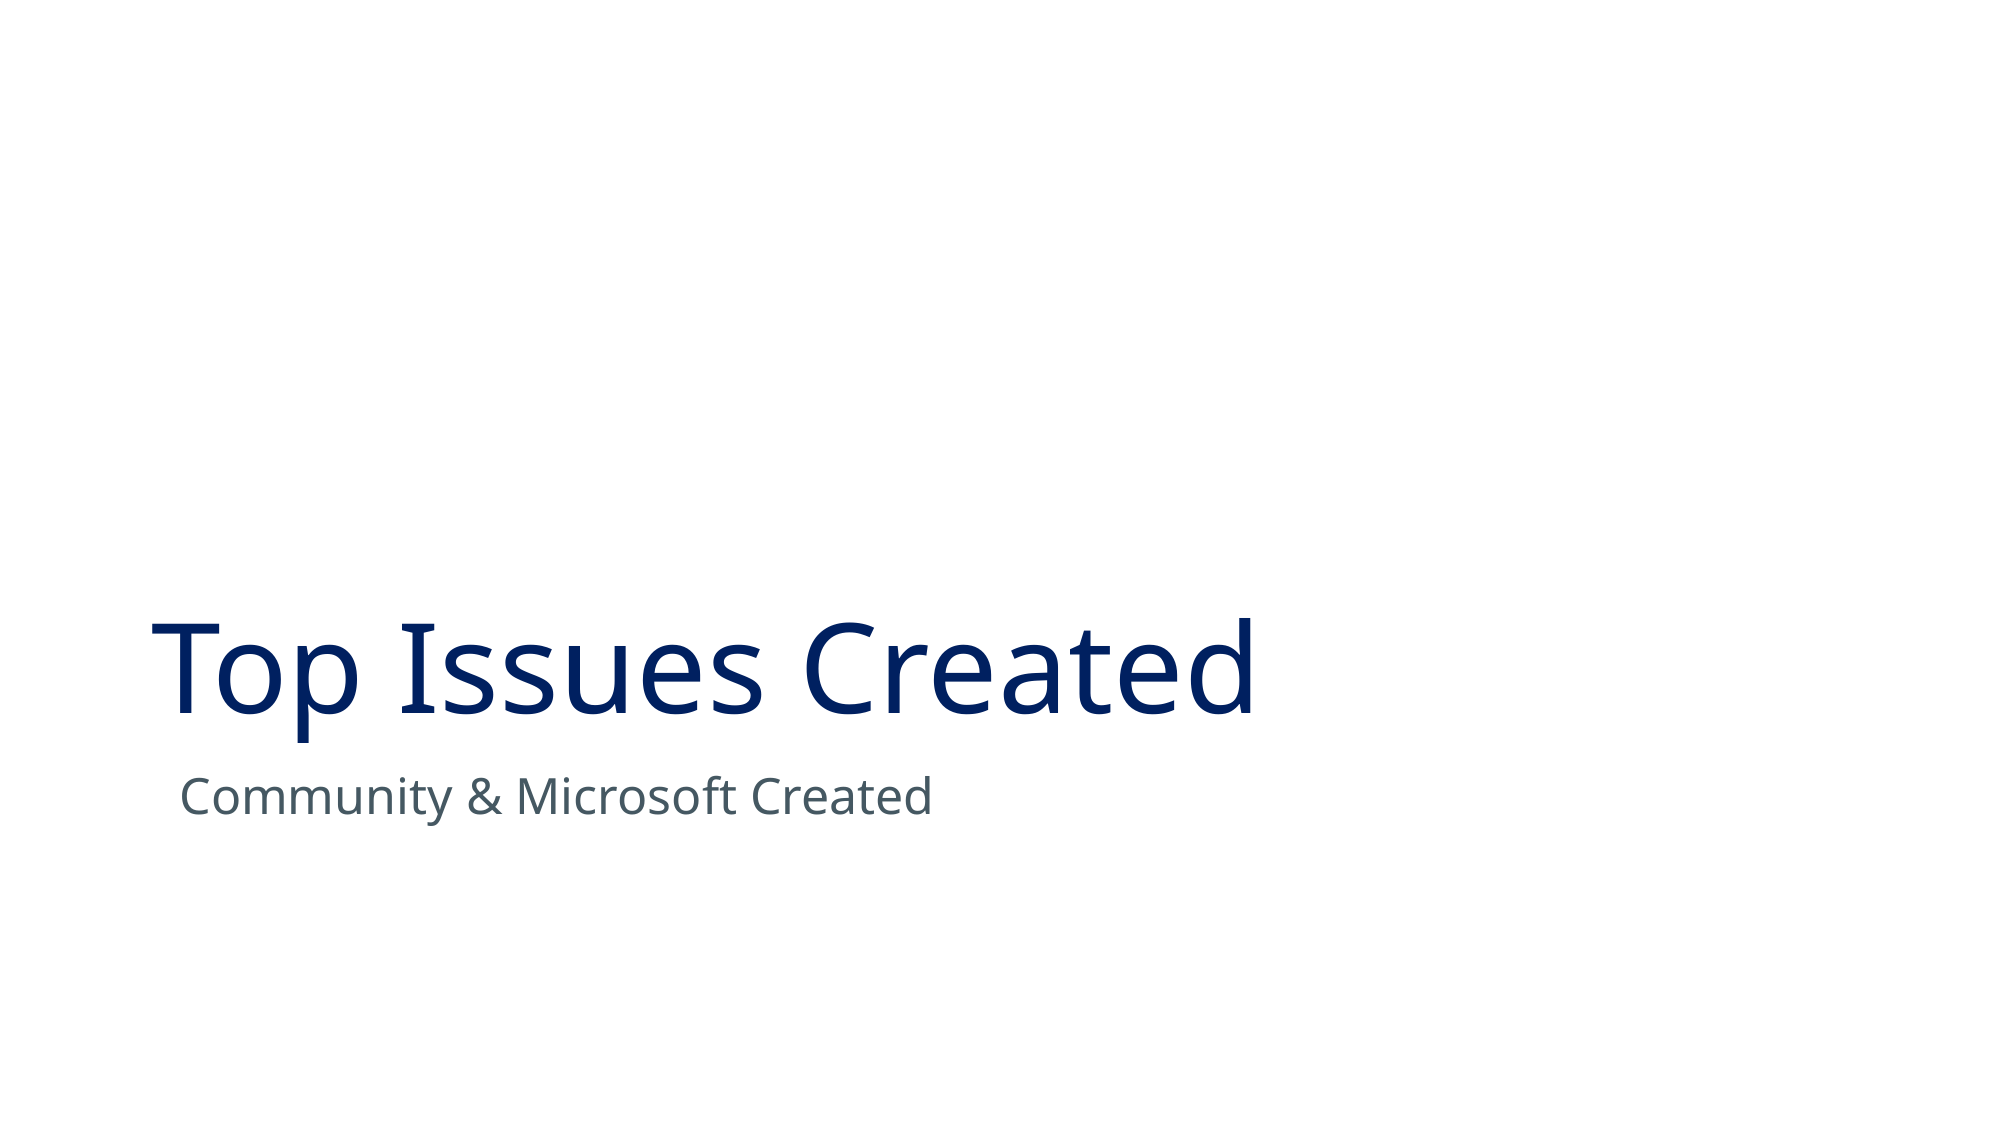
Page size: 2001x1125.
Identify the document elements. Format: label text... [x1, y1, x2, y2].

list Community & Microsoft Created [164, 763, 1890, 1010]
title Top Issues Created [136, 280, 1862, 749]
